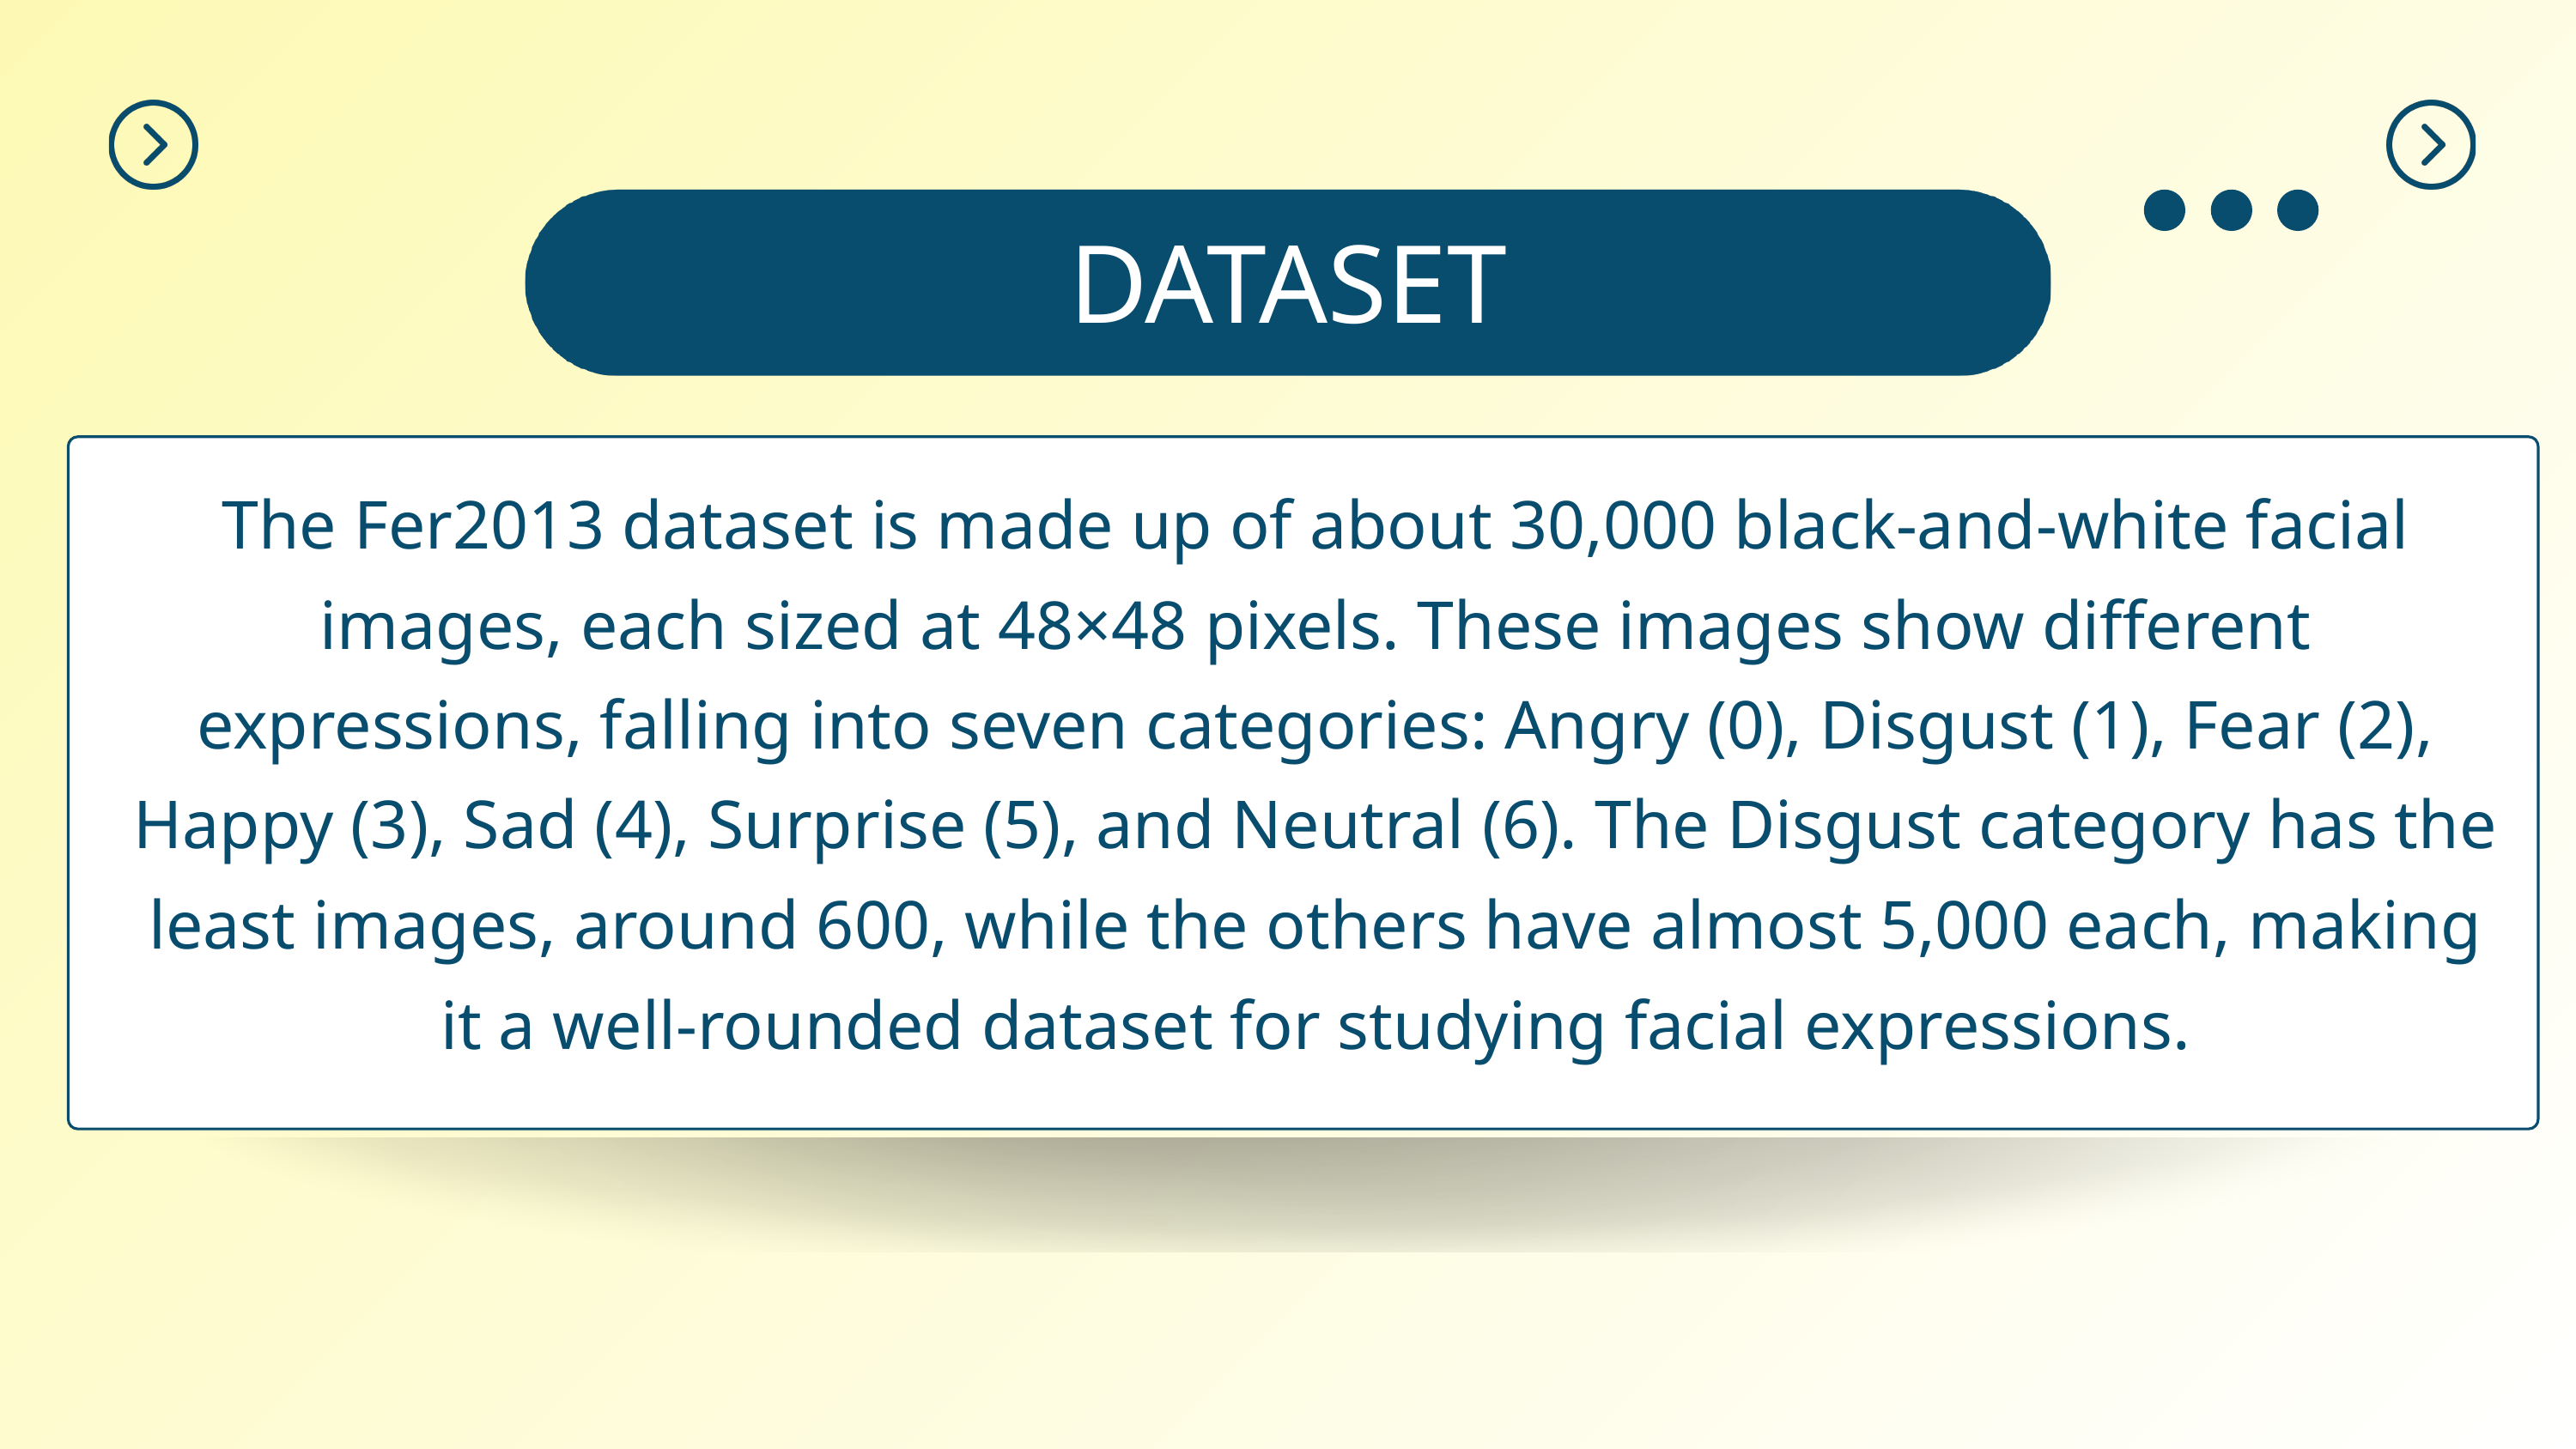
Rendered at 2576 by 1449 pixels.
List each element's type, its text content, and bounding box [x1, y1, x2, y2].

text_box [2143, 189, 2319, 232]
text_box [2386, 100, 2476, 190]
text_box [68, 436, 2539, 1130]
text_box [126, 1139, 2458, 1252]
text_box [525, 189, 2051, 376]
text_box [108, 100, 198, 190]
text_box DATASET [674, 195, 1902, 345]
